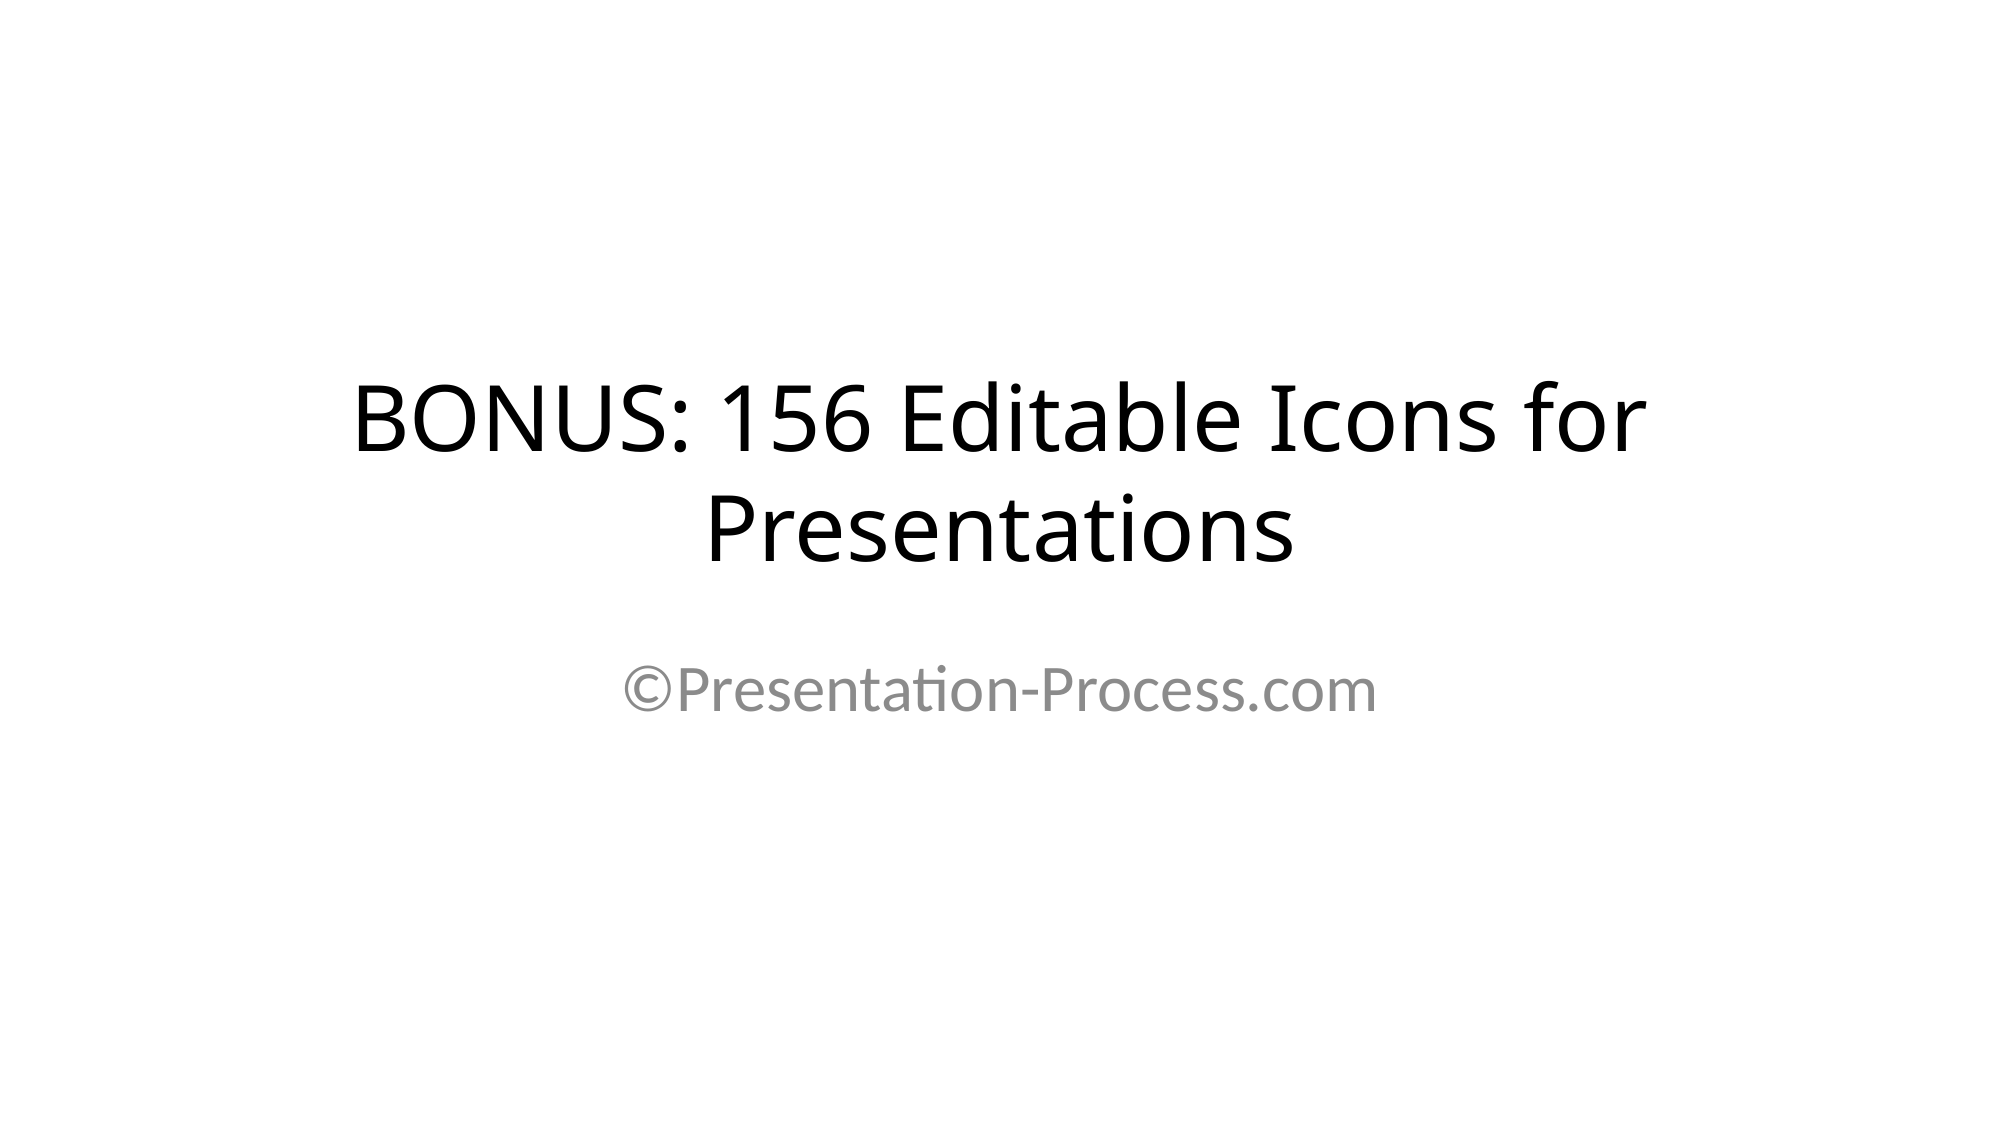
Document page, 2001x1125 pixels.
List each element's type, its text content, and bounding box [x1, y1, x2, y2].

subtitle ©Presentation-Process.com [300, 637, 1700, 925]
title BONUS: 156 Editable Icons for Presentations [150, 349, 1850, 591]
